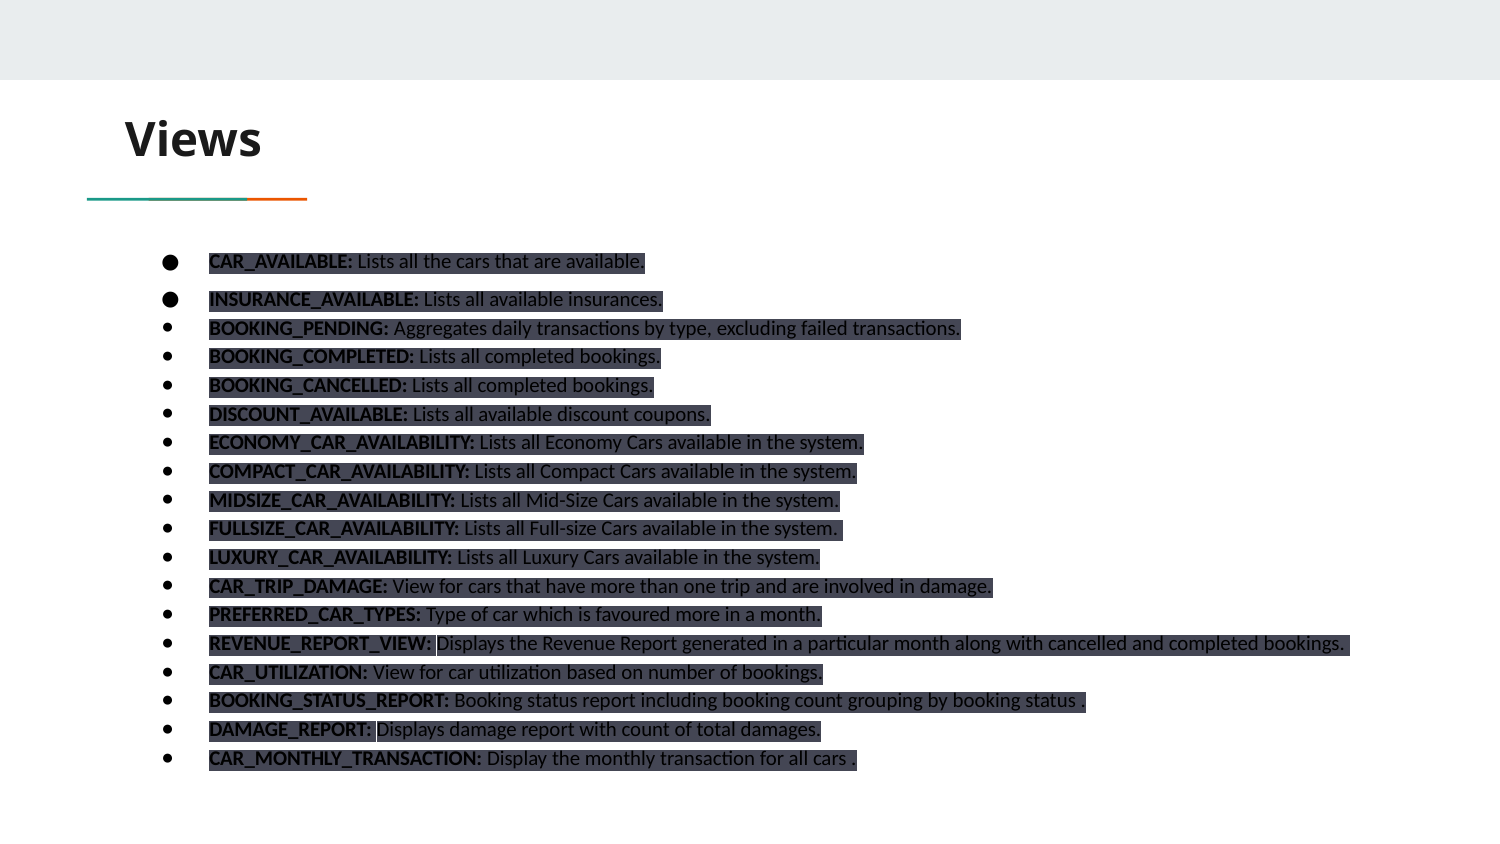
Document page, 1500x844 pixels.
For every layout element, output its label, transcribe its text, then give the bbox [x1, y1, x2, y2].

list CAR_AVAILABLE: Lists all the cars that are available. INSURANCE_AVAILABLE: Lists all available insurances. BOOKING_PENDING: Aggregates daily transactions by type, excluding failed transactions. BOOKING_COMPLETED: Lists all completed bookings. BOOKING_CANCELLED: Lists all completed bookings. DISCOUNT_AVAILABLE: Lists all available discount coupons. ECONOMY_CAR_AVAILABILITY: Lists all Economy Cars available in the system. COMPACT_CAR_AVAILABILITY: Lists all Compact Cars available in the system. MIDSIZE_CAR_AVAILABILITY: Lists all Mid-Size Cars available in the system. FULLSIZE_CAR_AVAILABILITY: Lists all Full-size Cars available in the system. LUXURY_CAR_AVAILABILITY: Lists all Luxury Cars available in the system. CAR_TRIP_DAMAGE: View for cars that have more than one trip and are involved in damage. PREFERRED_CAR_TYPES: Type of car which is favoured more in a month. REVENUE_REPORT_VIEW: Displays the Revenue Report generated in a particular month along with cancelled and completed bookings. CAR_UTILIZATION: View for car utilization based on number of bookings. BOOKING_STATUS_REPORT: Booking status report including booking count grouping by booking status . DAMAGE_REPORT: Displays damage report with count of total damages. CAR_MONTHLY_TRANSACTION: Display the monthly transaction for all cars . [119, 220, 1381, 772]
title Views [109, 93, 1372, 182]
